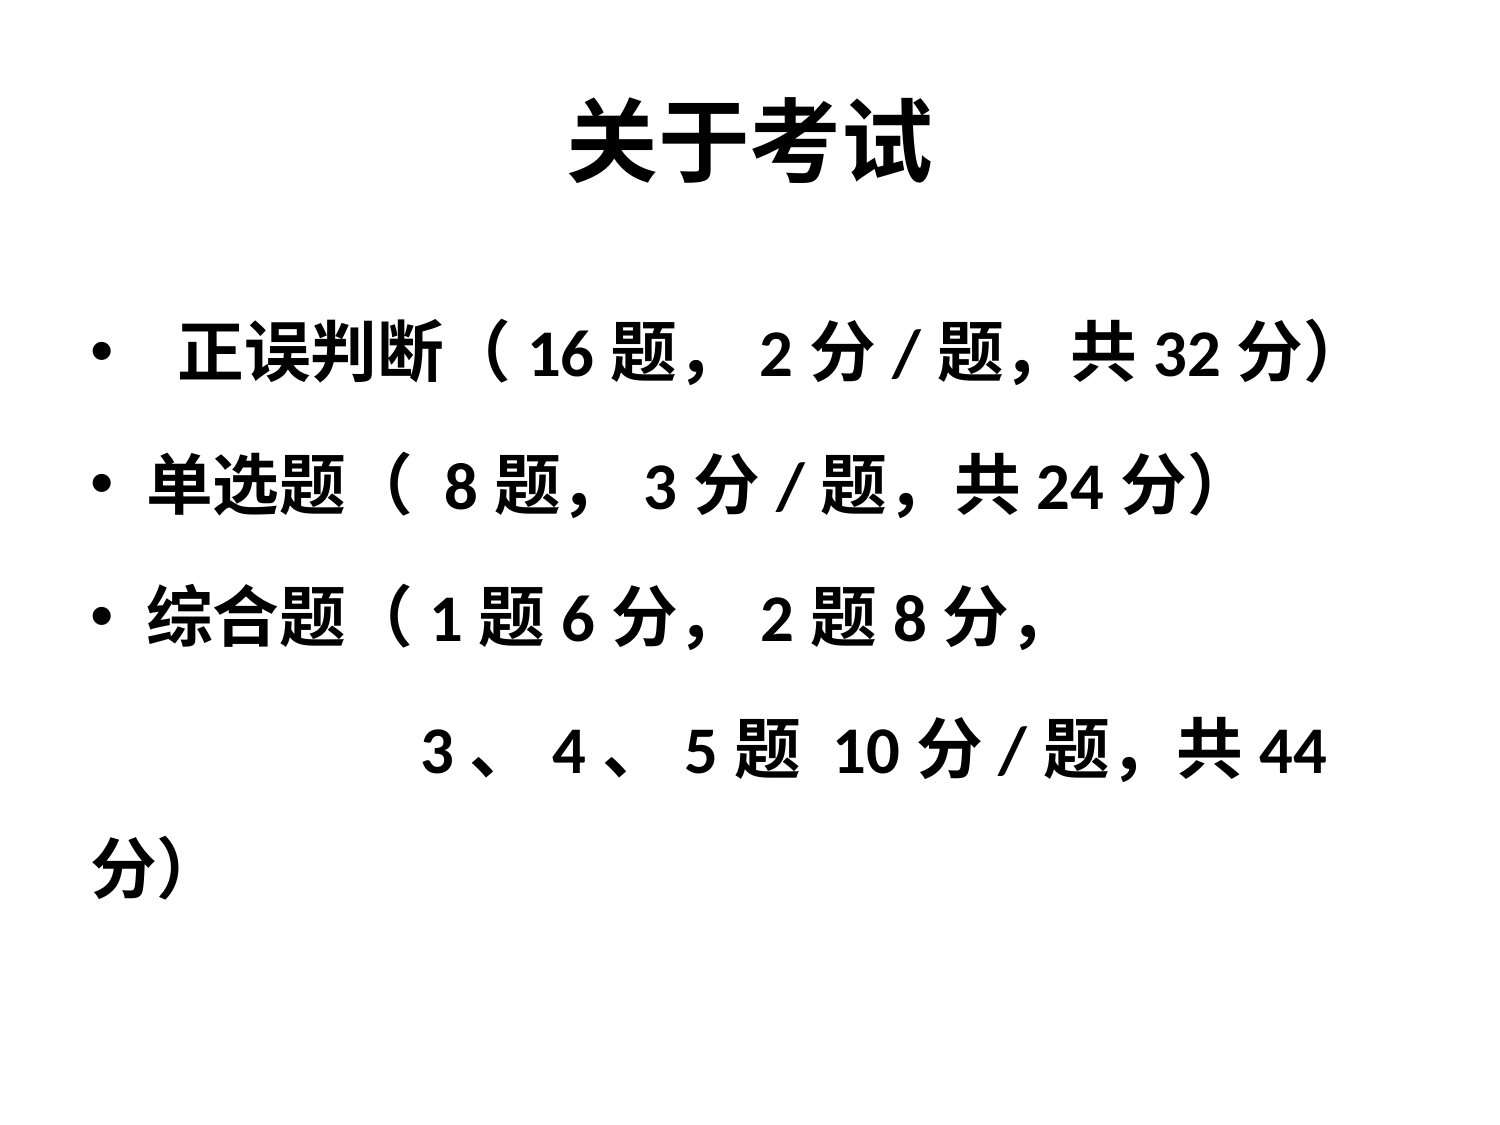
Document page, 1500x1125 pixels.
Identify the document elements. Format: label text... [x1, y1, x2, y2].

list 正误判断（16题，2分/题，共32分） 单选题（ 8题，3分/题，共24分） 综合题（1题6分，2题8分， 3、4、5题 10分/题，共44分） [75, 262, 1425, 1005]
title 关于考试 [75, 45, 1425, 233]
